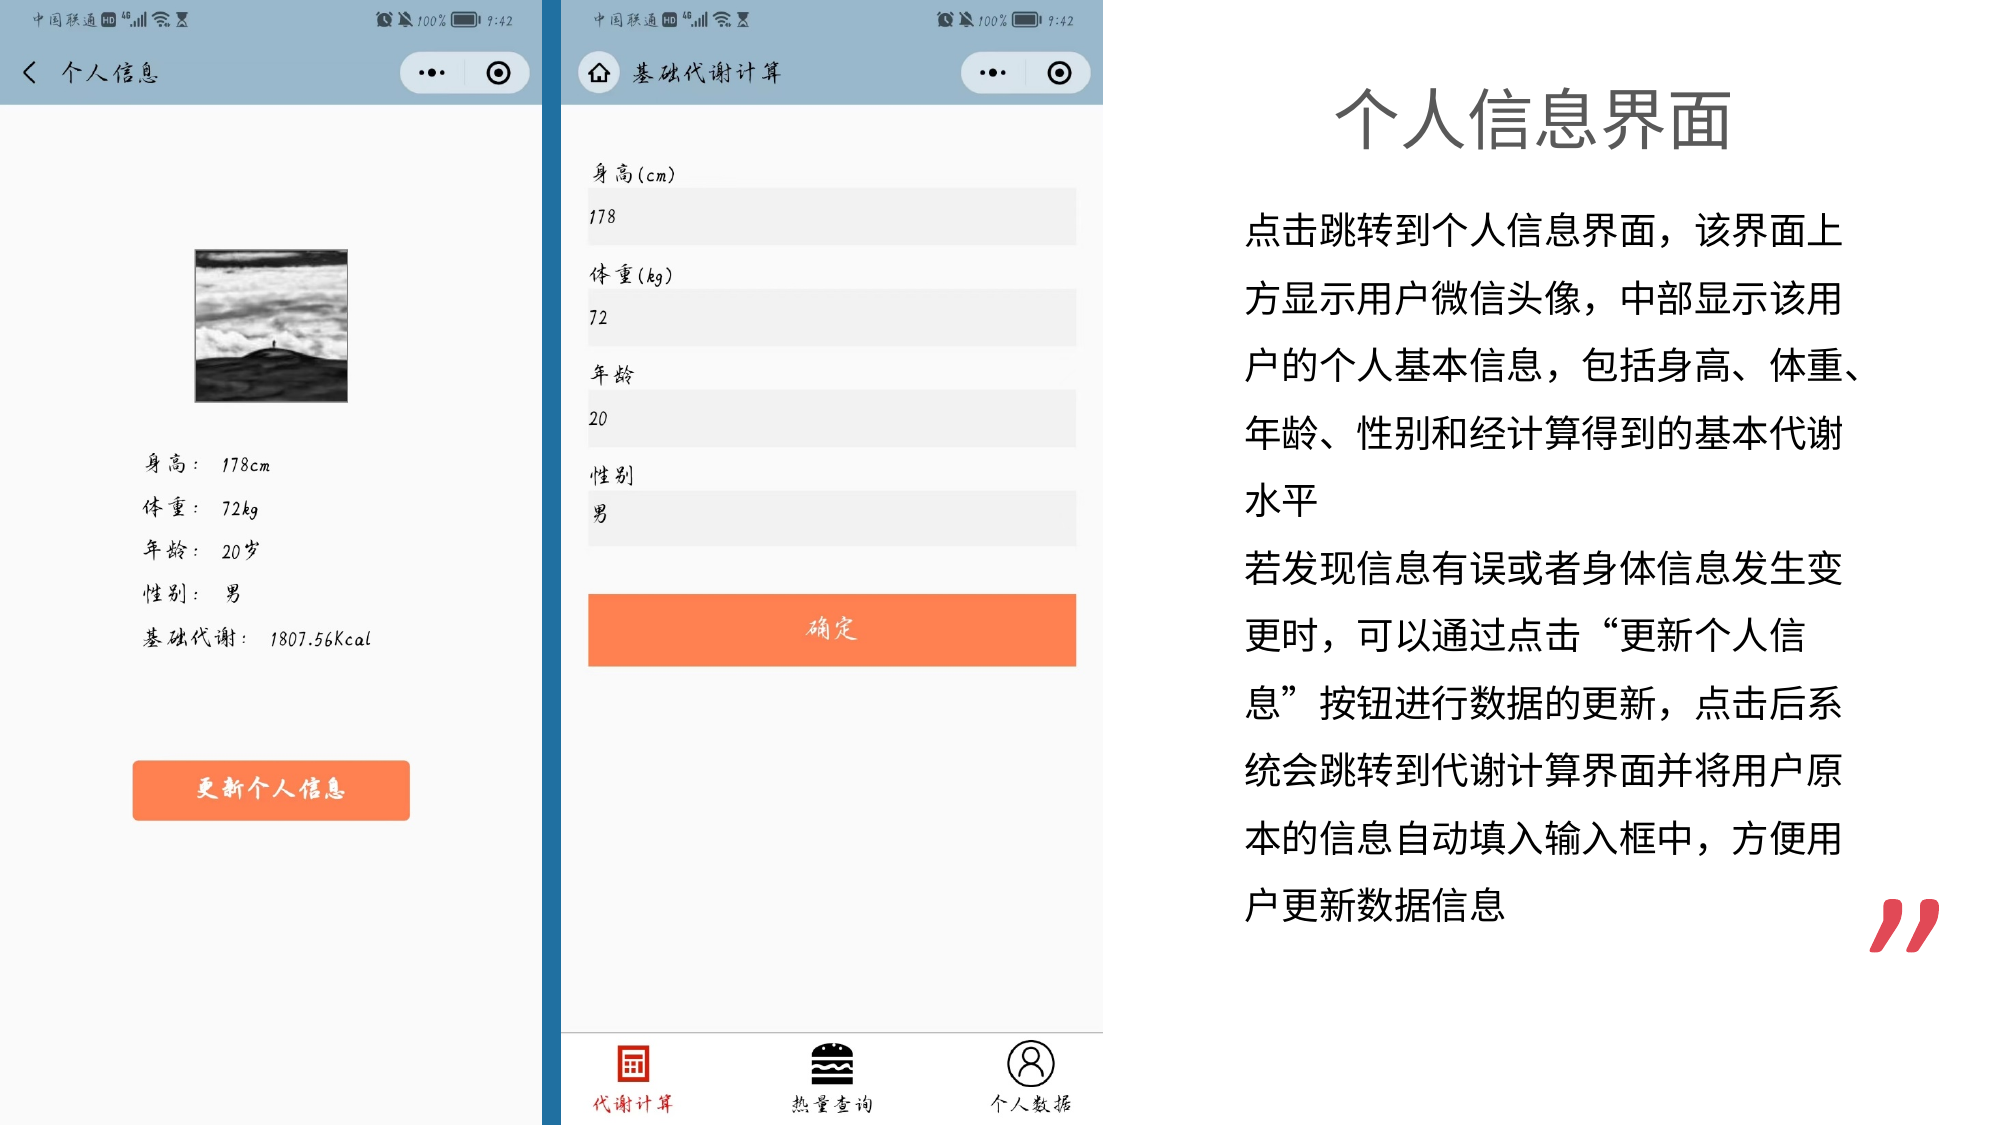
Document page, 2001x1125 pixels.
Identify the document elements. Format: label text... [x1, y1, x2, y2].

text_box 点击跳转到个人信息界面，该界面上方显示用户微信头像，中部显示该用户的个人基本信息，包括身高、体重、年龄、性别和经计算得到的基本代谢水平 若发现信息有误或者身体信息发生变更时，可以通过点击“更新个人信息”按钮进行数据的更新，点击后系统会跳转到代谢计算界面并将用户原本的信息自动填入输入框中，方便用户更新数据信息 [1229, 177, 1870, 444]
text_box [1103, 444, 1939, 953]
text_box 个人信息界面 [1318, 70, 1781, 165]
text_box [542, 0, 561, 1125]
picture [0, 0, 542, 1125]
picture [561, 0, 1103, 1125]
